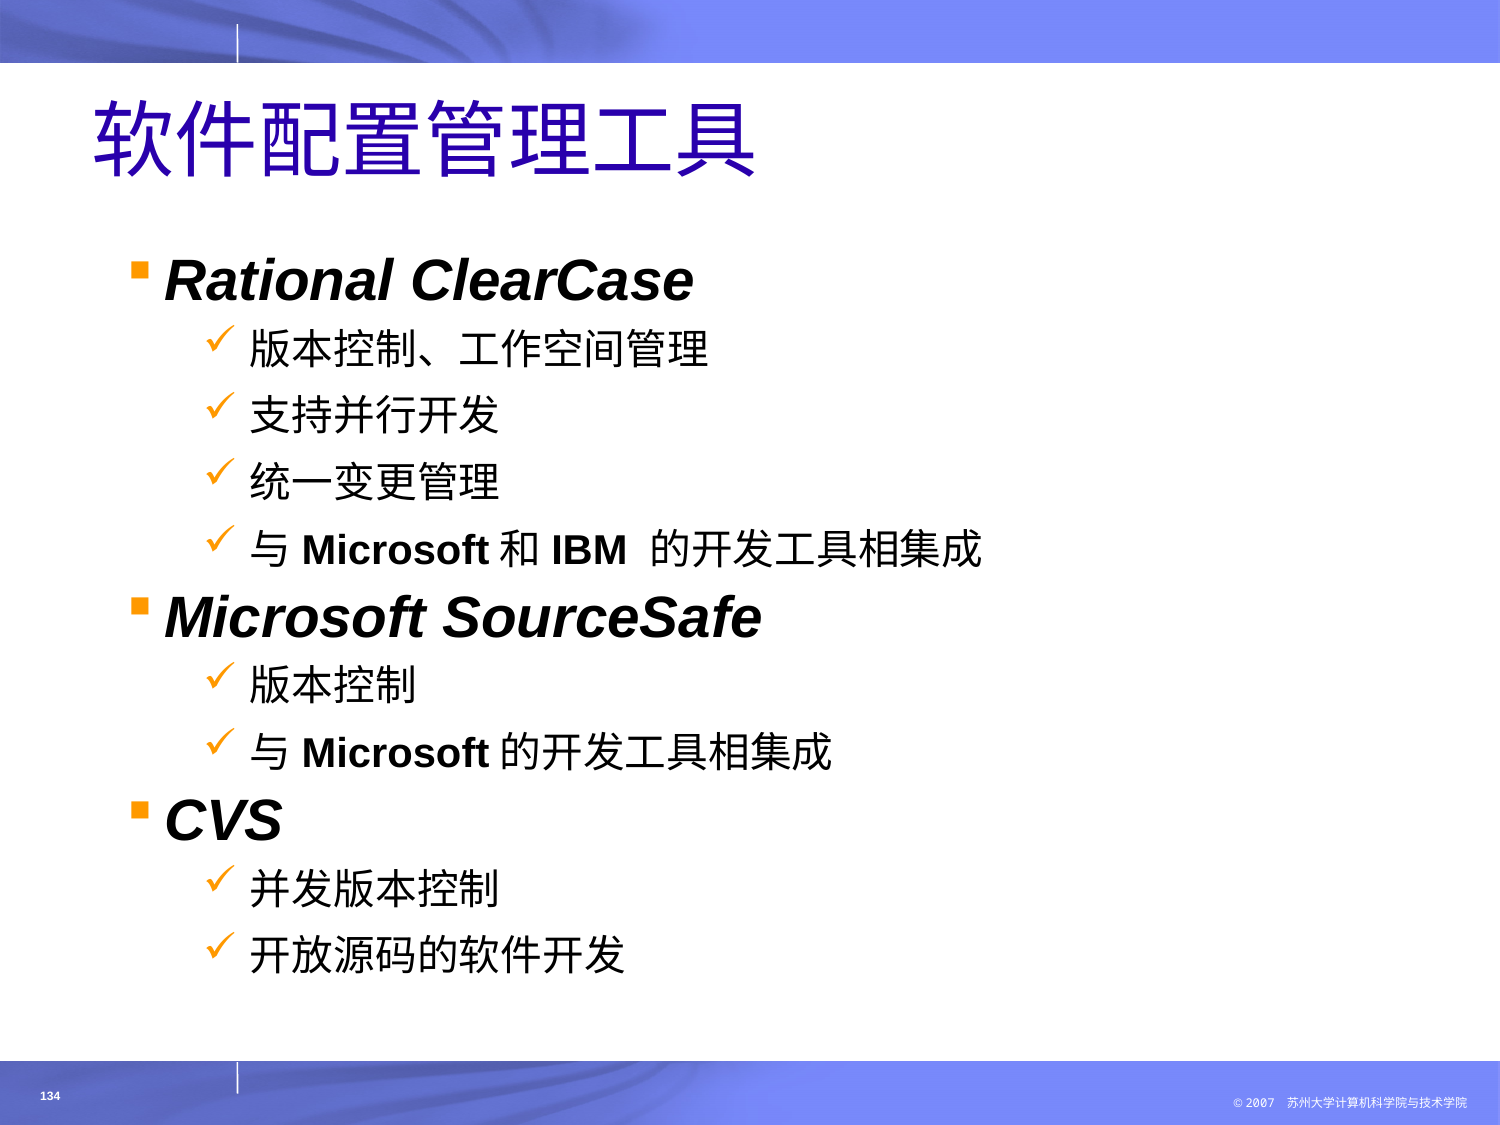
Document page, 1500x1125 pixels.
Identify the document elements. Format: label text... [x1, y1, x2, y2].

picture [0, 0, 1500, 63]
title 软件配置管理工具 [76, 91, 1430, 210]
slide_number 134 [25, 1066, 191, 1120]
picture [0, 1061, 1500, 1125]
list Rational ClearCase 版本控制、工作空间管理 支持并行开发 统一变更管理 与Microsoft和IBM 的开发工具相集成 Microsoft SourceSafe 版本控制 与Microsoft的开发工具相集成 CVS 并发版本控制 开放源码的软件开发 [111, 234, 1318, 1055]
